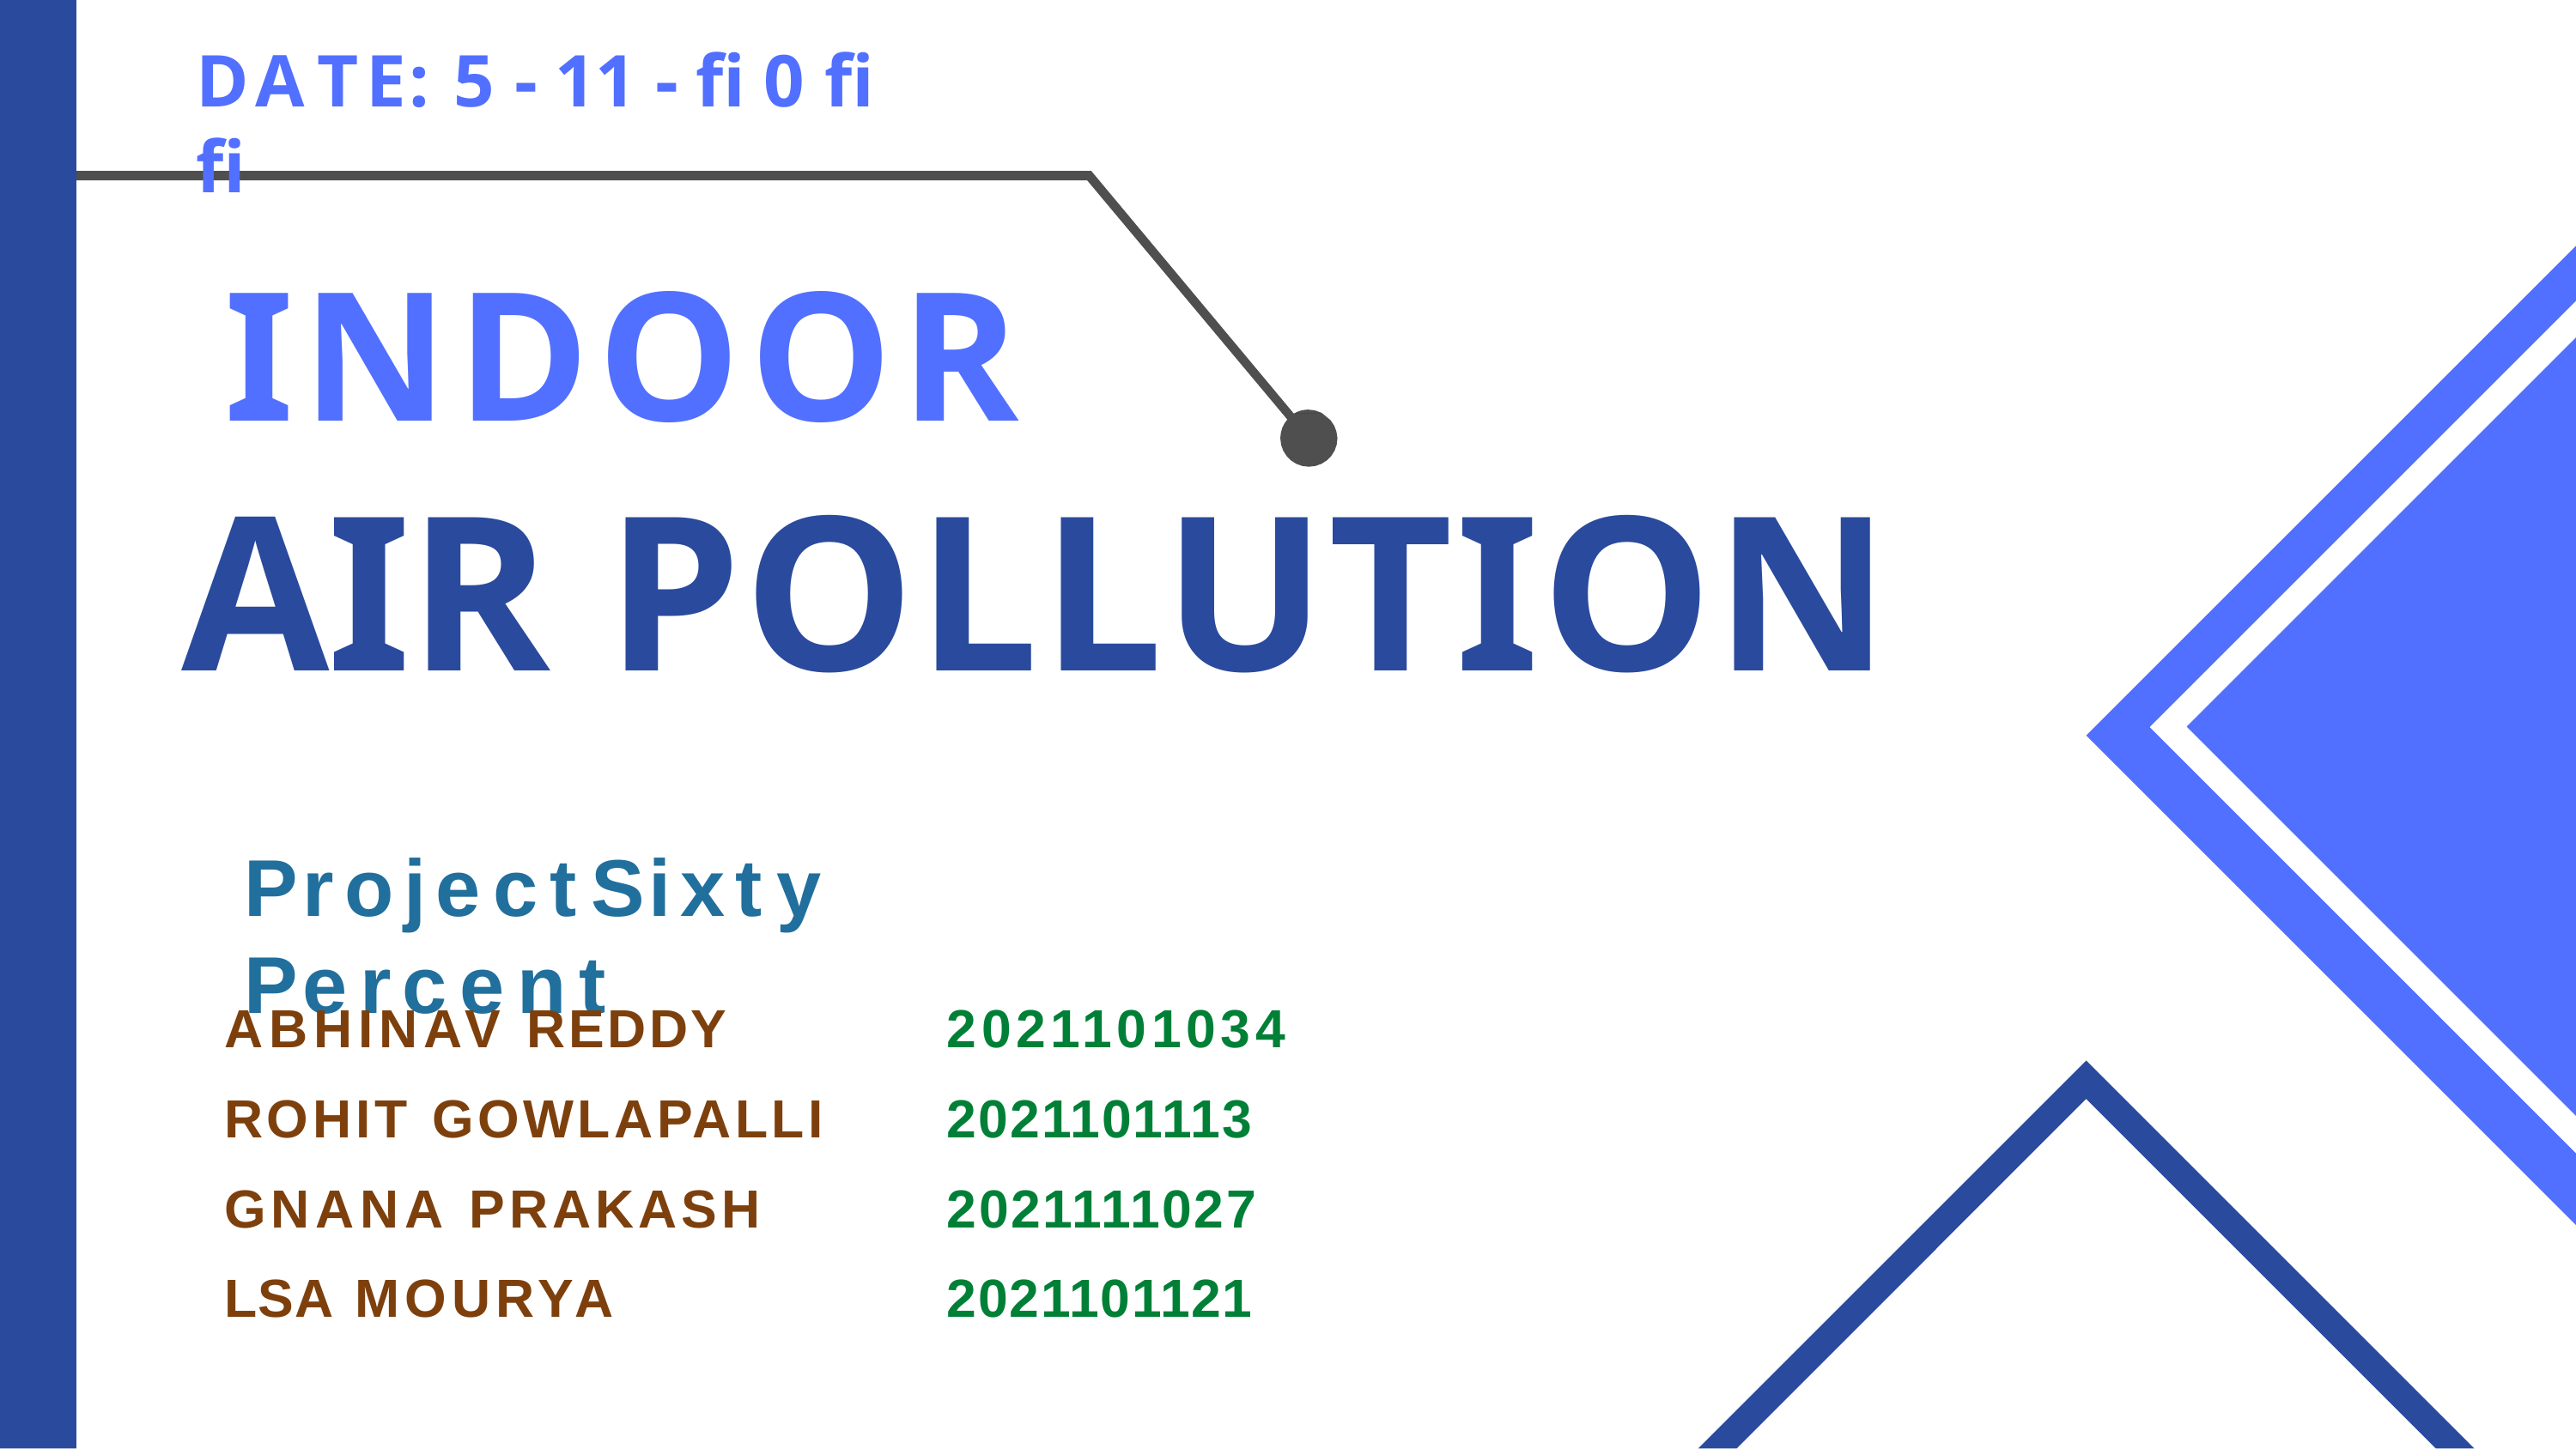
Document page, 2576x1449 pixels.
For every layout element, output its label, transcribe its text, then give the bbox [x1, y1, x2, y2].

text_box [1698, 246, 2576, 1449]
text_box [0, 0, 1338, 1449]
title INDOOR AIR POLLUTION [1341, 241, 1946, 714]
